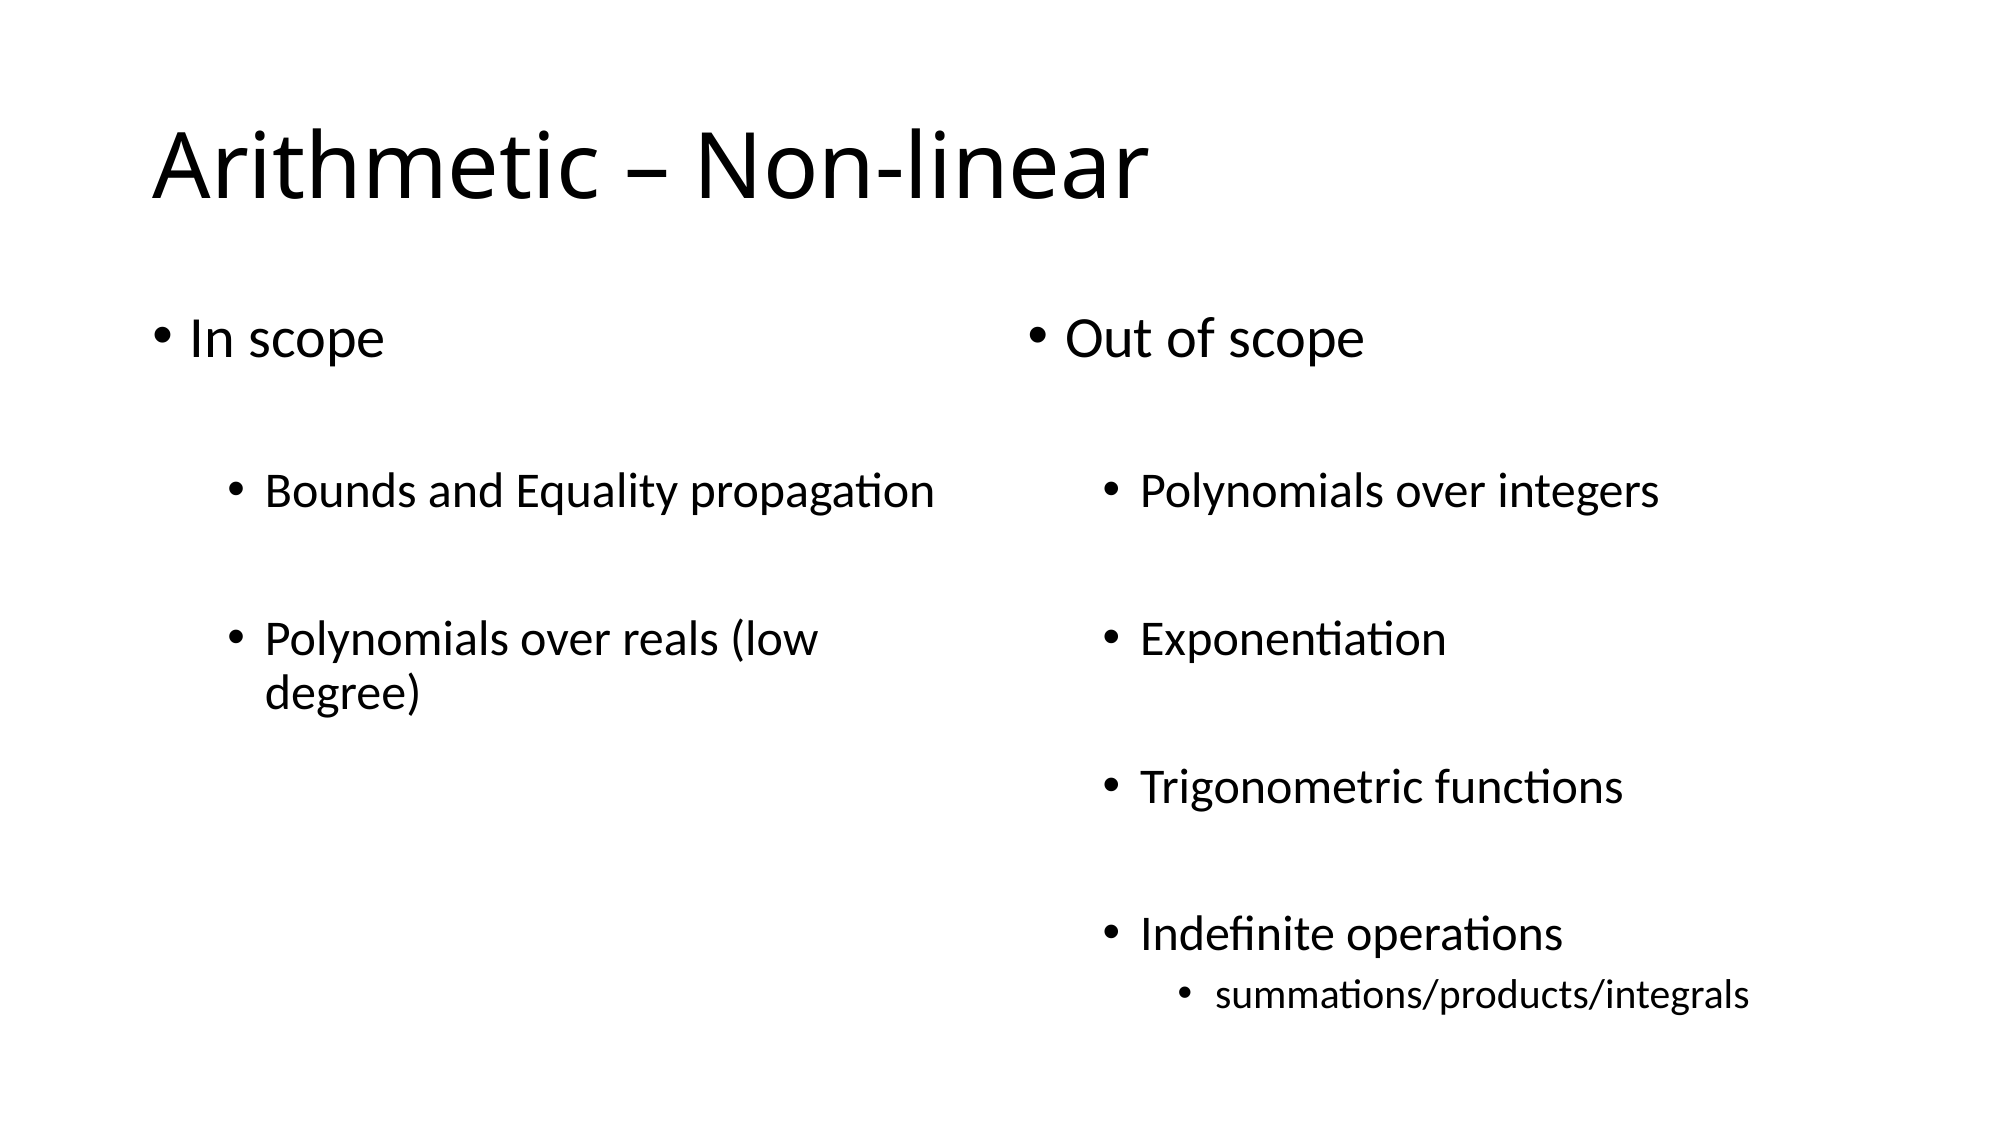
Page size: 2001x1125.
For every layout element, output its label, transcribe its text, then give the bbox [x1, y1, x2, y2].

list In scope Bounds and Equality propagation Polynomials over reals (low degree) [137, 299, 988, 1014]
list Out of scope Polynomials over integers Exponentiation Trigonometric functions Indefinite operations summations/products/integrals [1012, 299, 1863, 1014]
title Arithmetic – Non-linear [137, 59, 1863, 278]
